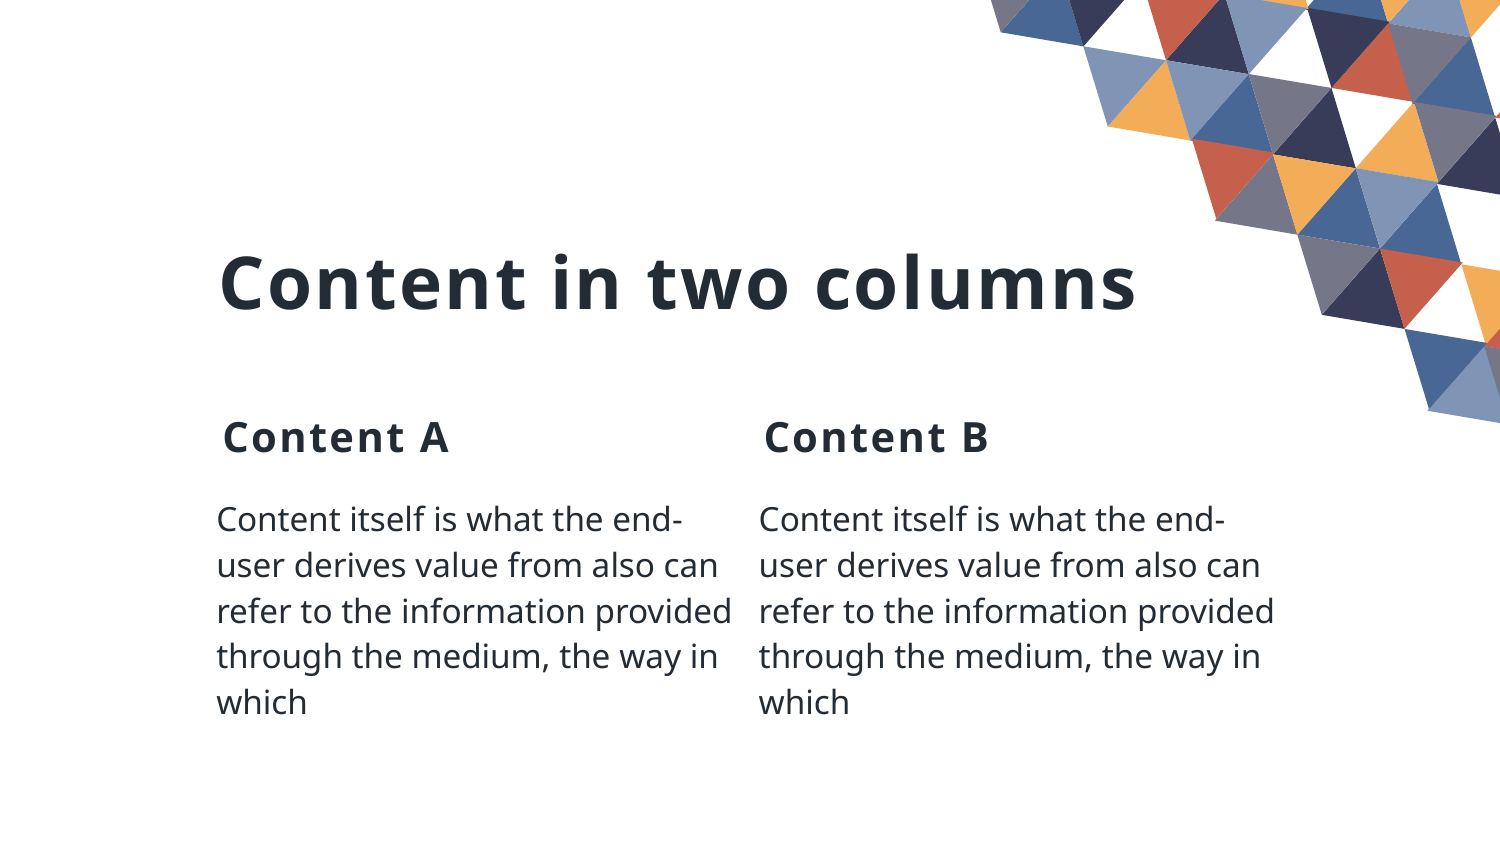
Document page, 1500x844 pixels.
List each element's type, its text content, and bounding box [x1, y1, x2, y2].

text_box Content B [748, 403, 1005, 468]
text_box Content itself is what the end-user derives value from also can refer to the information provided through the medium, the way in which [201, 484, 749, 729]
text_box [1003, 0, 1500, 278]
text_box Content A [207, 403, 464, 468]
text_box Content in two columns [203, 229, 1154, 332]
text_box Content itself is what the end-user derives value from also can refer to the information provided through the medium, the way in which [749, 484, 1291, 729]
